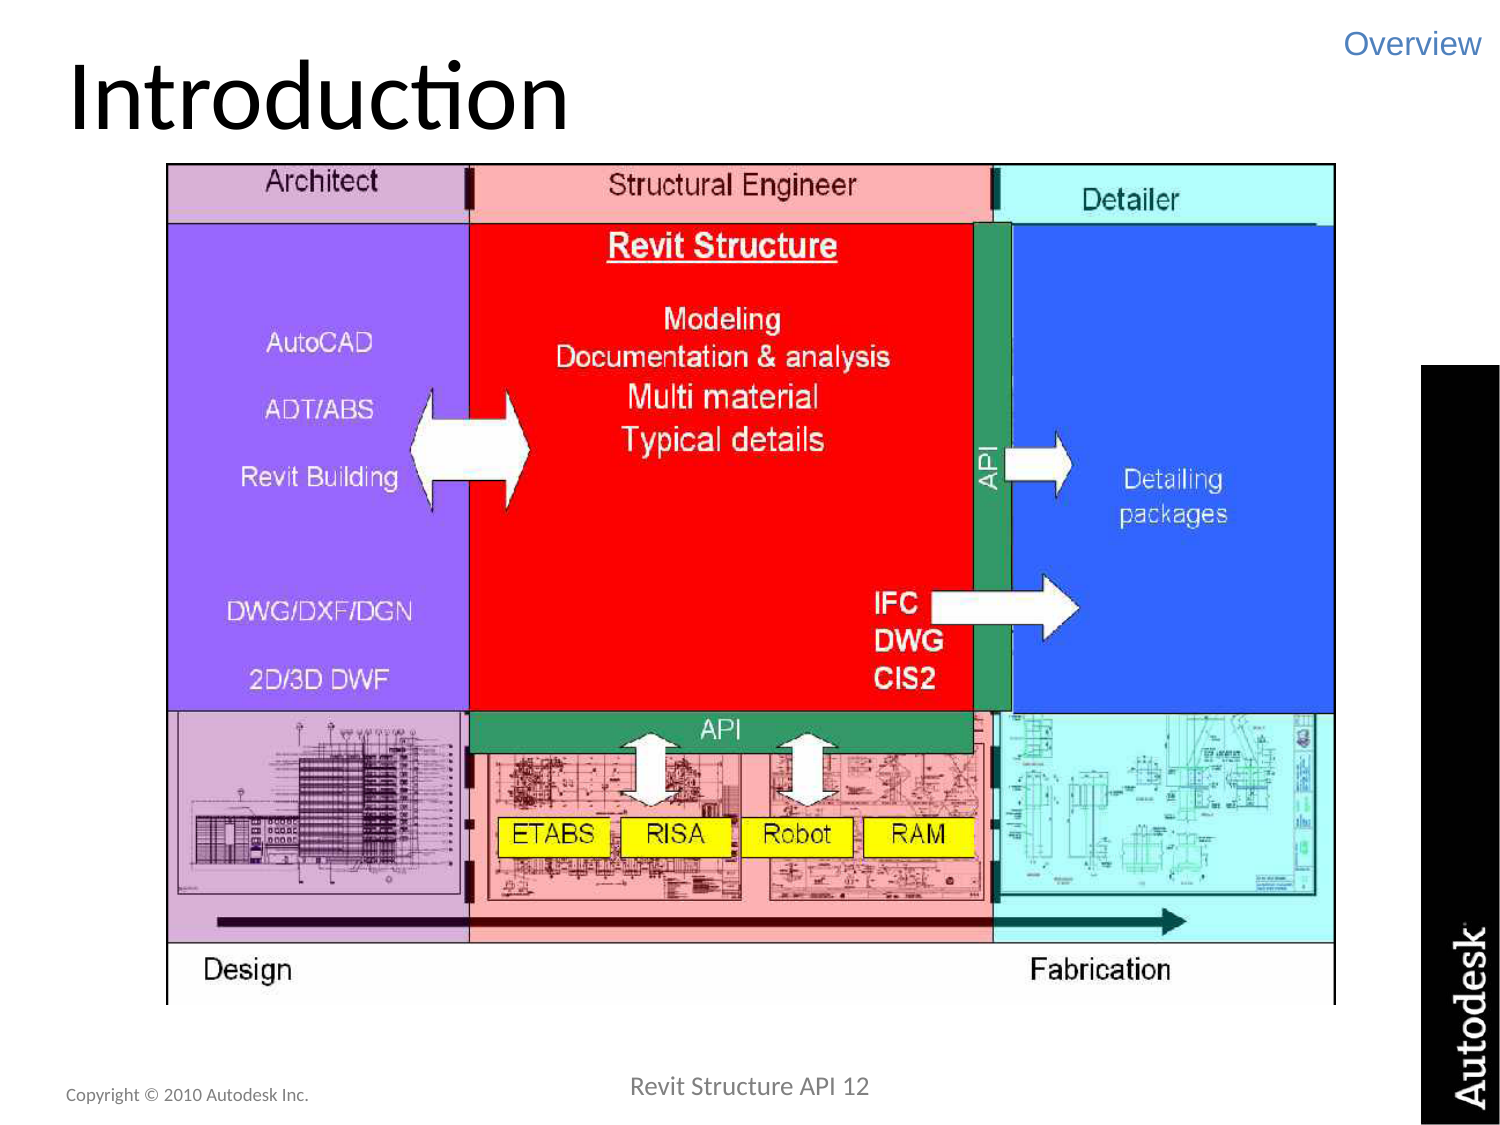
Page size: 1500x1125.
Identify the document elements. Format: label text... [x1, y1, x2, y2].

title Introduction [52, 22, 1353, 210]
picture [1420, 365, 1500, 1125]
picture [166, 163, 1337, 1006]
text_box Overview [1151, 22, 1483, 63]
